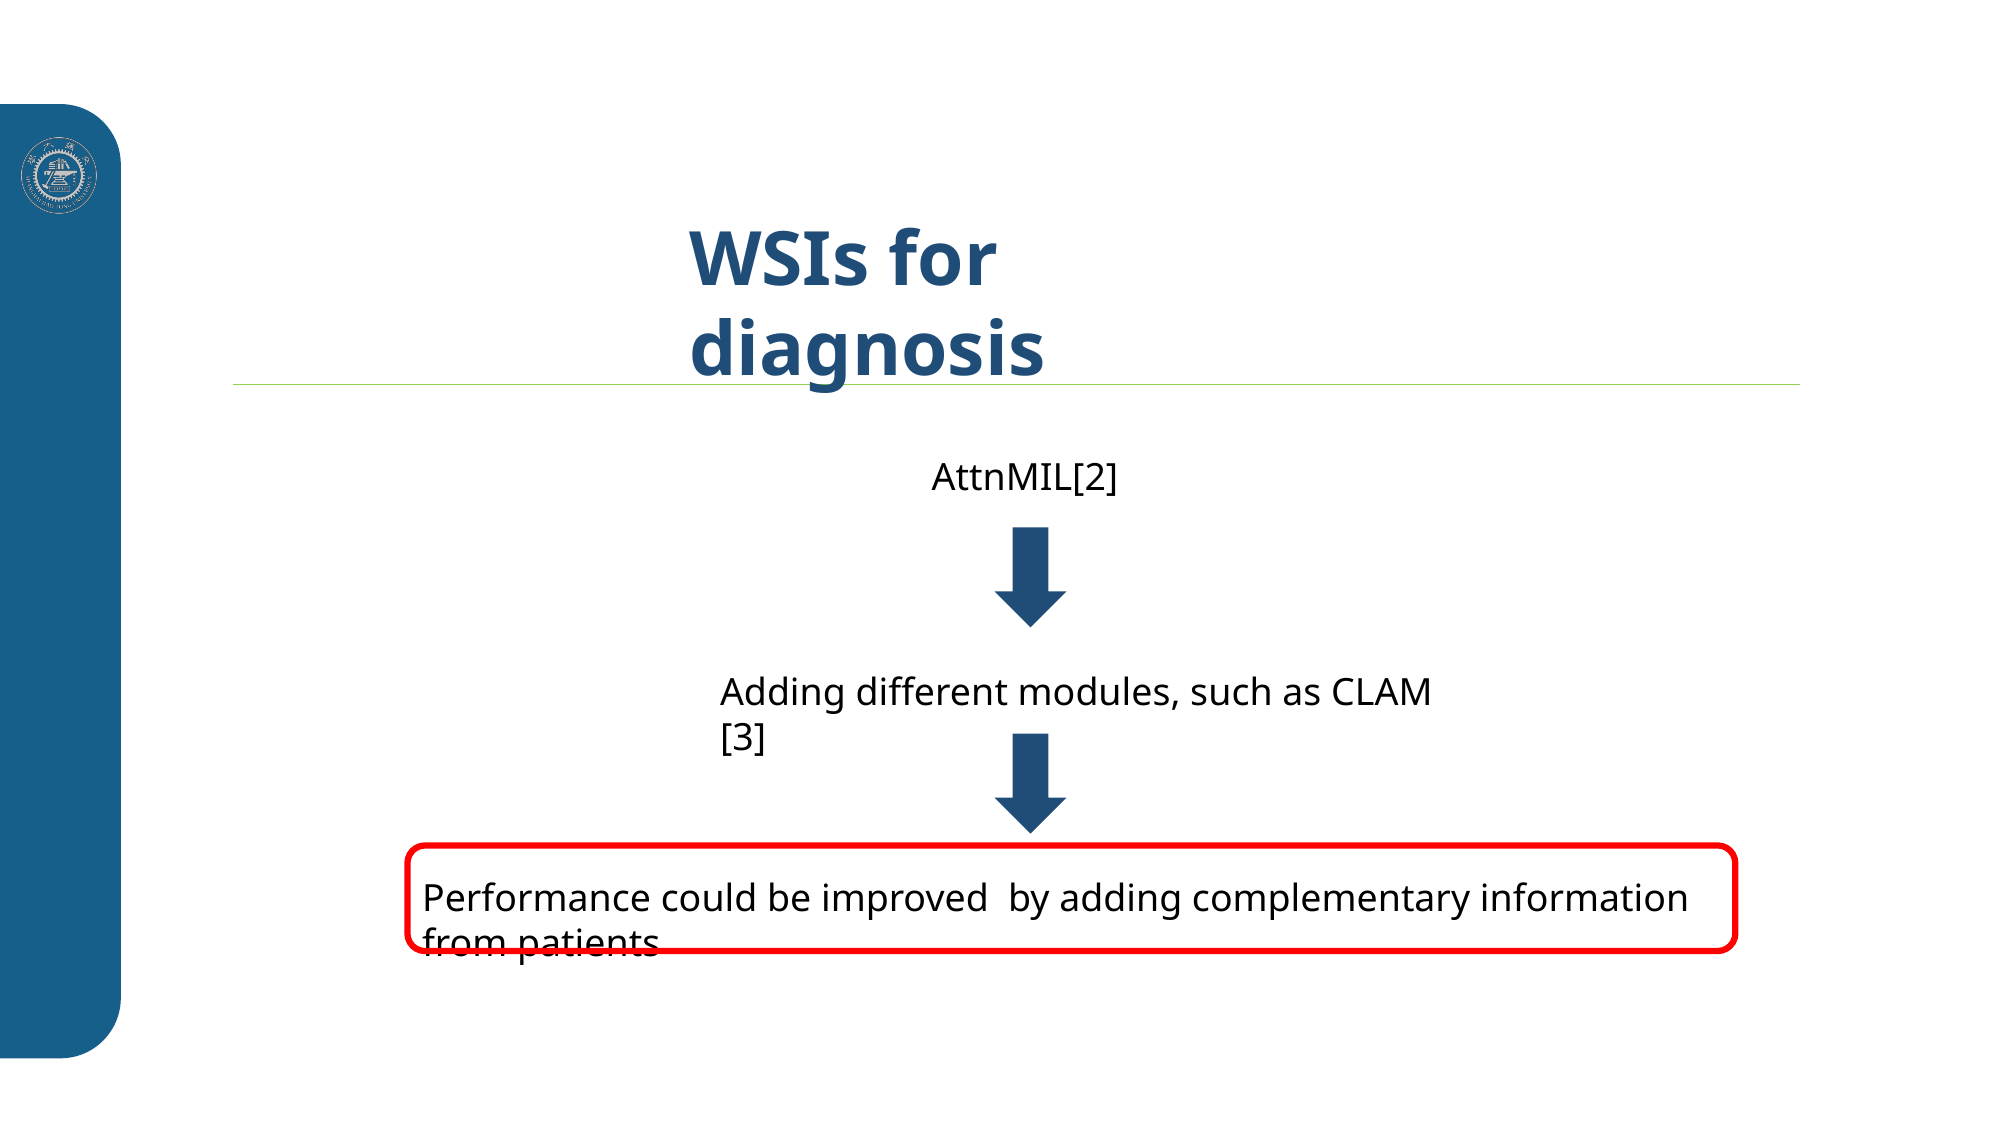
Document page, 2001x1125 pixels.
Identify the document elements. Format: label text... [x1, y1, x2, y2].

text_box WSIs for diagnosis [674, 202, 1326, 398]
text_box Performance could be improved by adding complementary information from patients [407, 867, 1771, 972]
text_box AttnMIL[2] [916, 445, 1145, 506]
text_box [994, 733, 1067, 834]
text_box Adding different modules, such as CLAM [3] [705, 661, 1473, 766]
text_box [994, 527, 1067, 628]
text_box [406, 844, 1737, 953]
